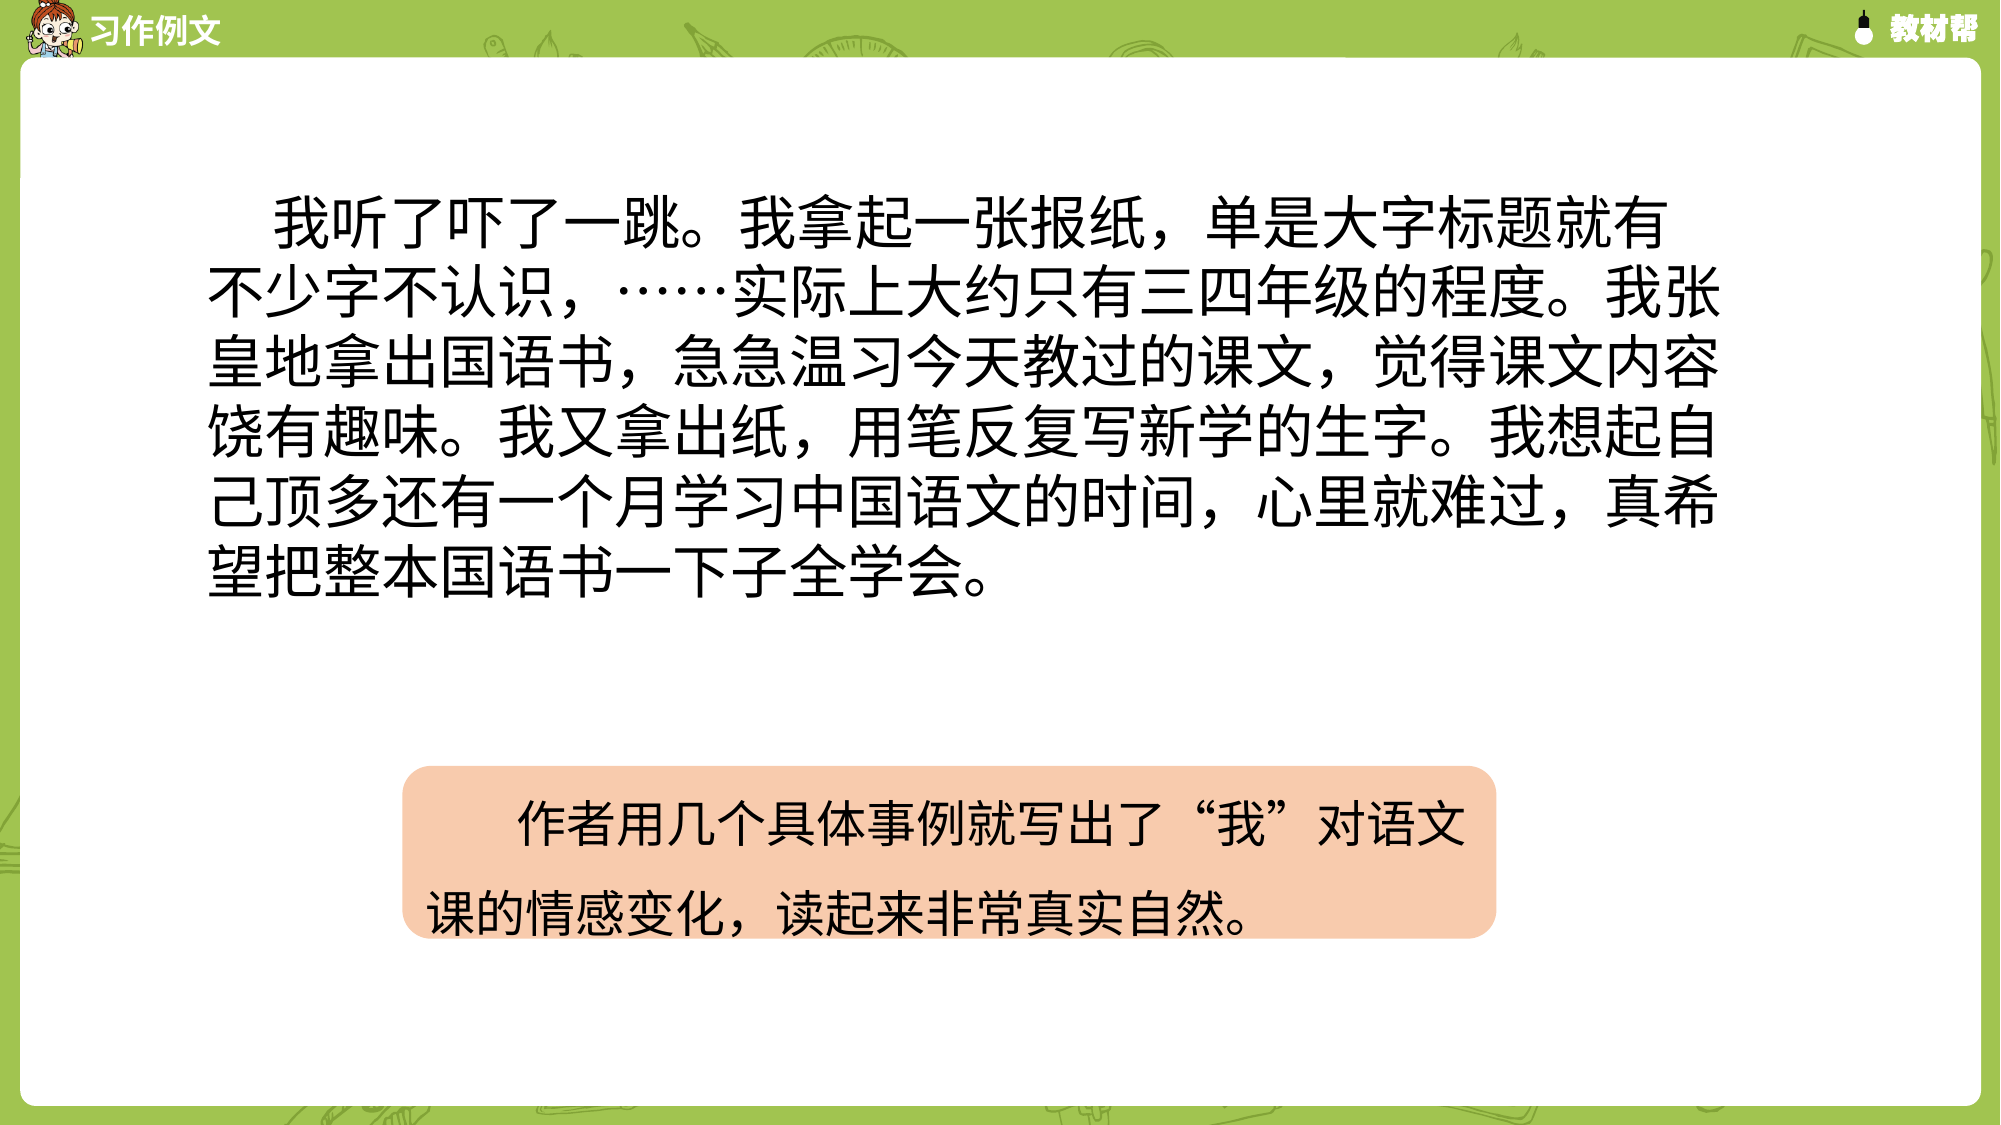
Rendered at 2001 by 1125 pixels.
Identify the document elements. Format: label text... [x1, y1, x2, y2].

text_box 我听了吓了一跳。我拿起一张报纸，单是大字标题就有不少字不认识，……实际上大约只有三四年级的程度。我张皇地拿出国语书，急急温习今天教过的课文，觉得课文内容饶有趣味。我又拿出纸，用笔反复写新学的生字。我想起自己顶多还有一个月学习中国语文的时间，心里就难过，真希望把整本国语书一下子全学会。 [191, 178, 1739, 613]
picture [26, 0, 88, 60]
text_box 作者用几个具体事例就写出了“我”对语文课的情感变化，读起来非常真实自然。 [401, 764, 1498, 940]
